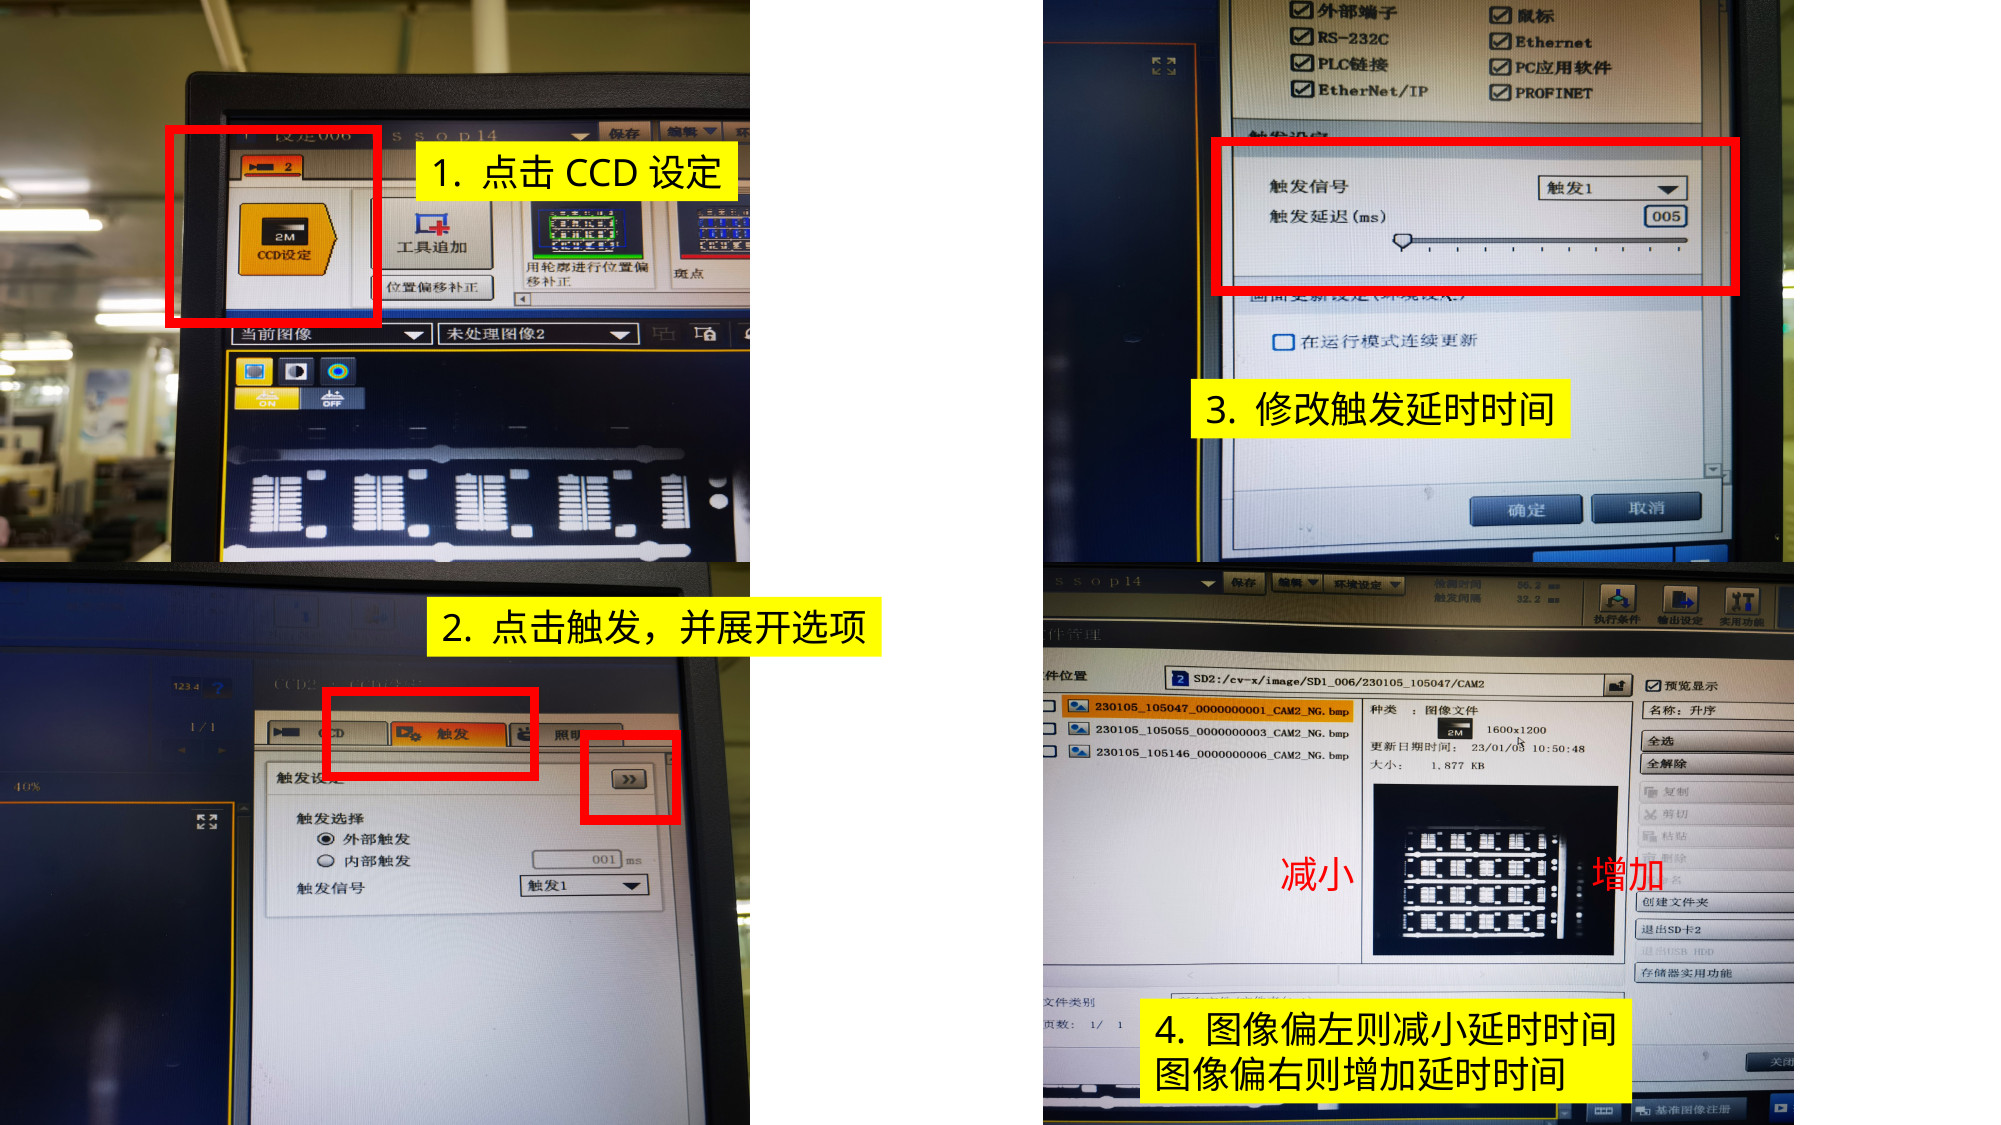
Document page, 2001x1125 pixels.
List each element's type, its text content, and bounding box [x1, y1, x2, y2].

picture [1043, 0, 1794, 1125]
picture [0, 0, 750, 1125]
text_box 2. 点击触发，并展开选项 [750, 596, 882, 657]
